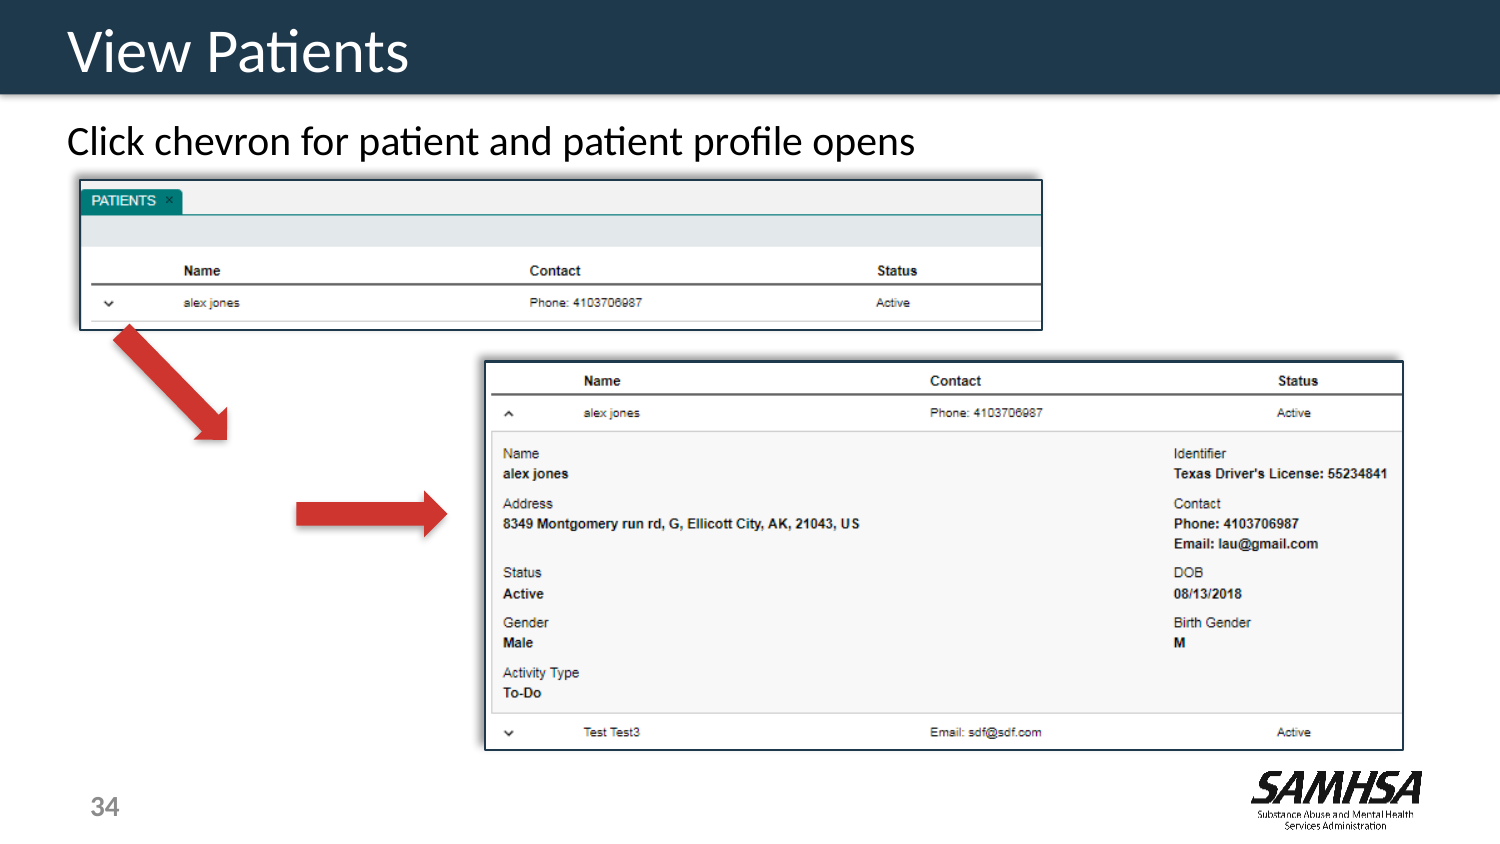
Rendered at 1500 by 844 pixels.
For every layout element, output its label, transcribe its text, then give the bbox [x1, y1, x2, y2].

list Click chevron for patient and patient profile opens [52, 109, 1403, 174]
picture [1249, 771, 1425, 835]
slide_number 34 [75, 782, 413, 827]
title View Patients [52, 8, 1425, 86]
text_box [295, 489, 449, 539]
text_box [112, 337, 229, 441]
picture [485, 362, 1403, 749]
picture [80, 180, 1042, 330]
